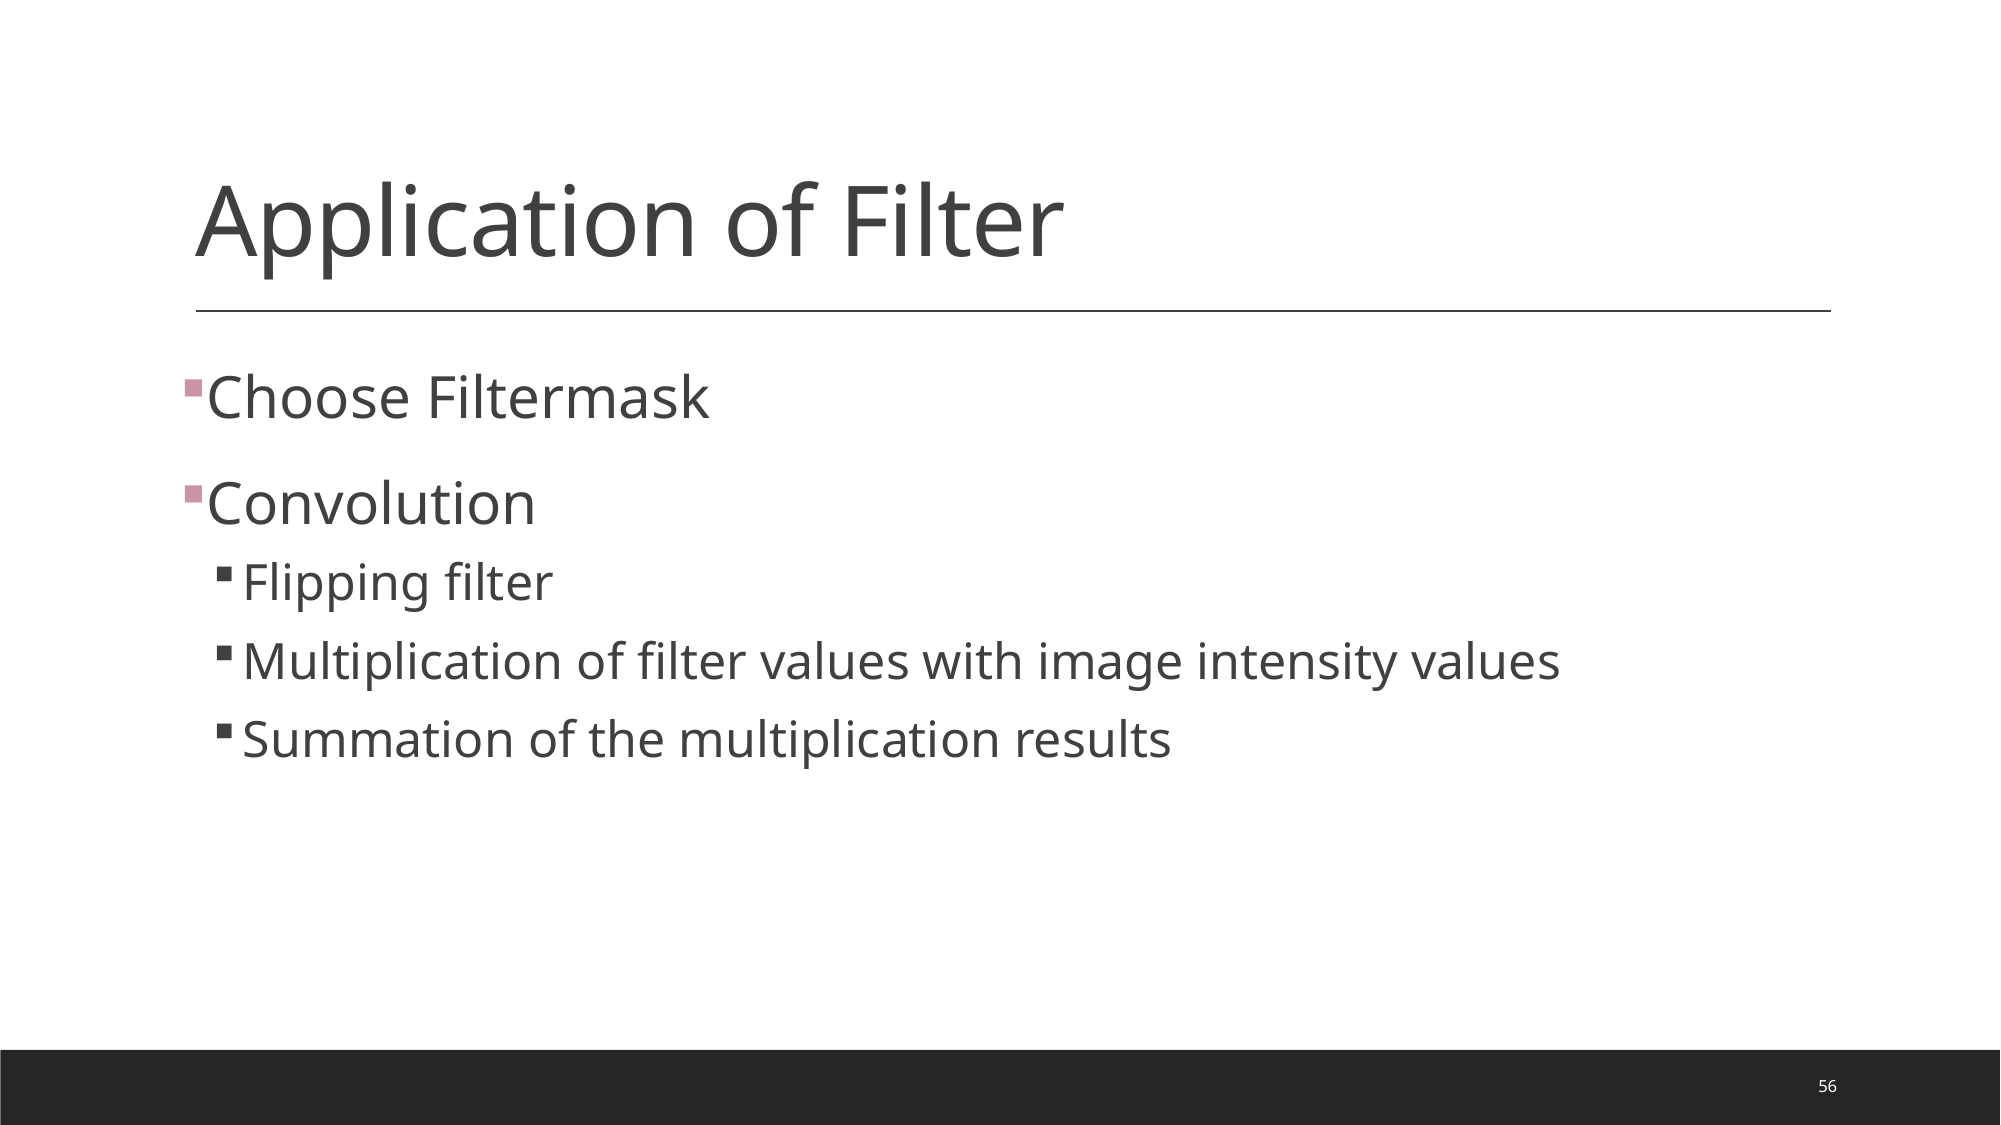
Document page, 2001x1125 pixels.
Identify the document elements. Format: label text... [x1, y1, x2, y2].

title Application of Filter [180, 47, 1830, 285]
slide_number 56 [1803, 1057, 1932, 1118]
list Choose Filtermask Convolution Flipping filter Multiplication of filter values with image intensity values Summation of the multiplication results [180, 345, 1830, 963]
